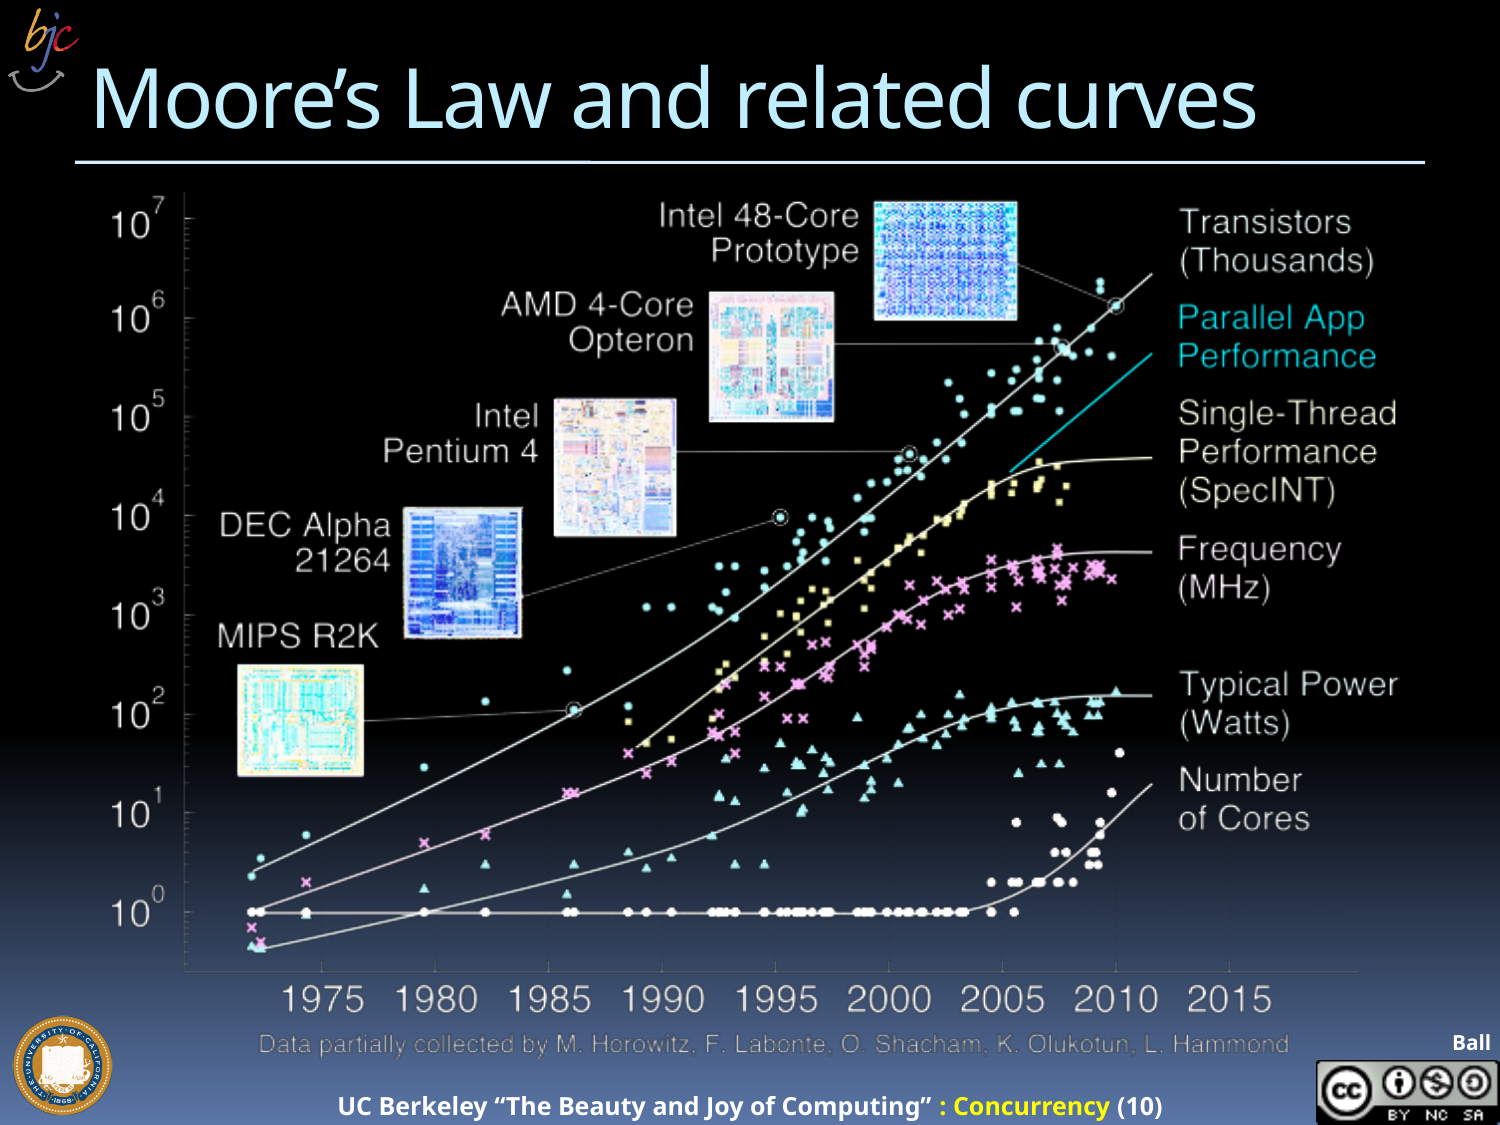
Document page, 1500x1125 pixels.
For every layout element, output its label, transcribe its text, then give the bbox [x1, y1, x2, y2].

picture [12, 1015, 113, 1116]
picture [1316, 1060, 1500, 1125]
picture [111, 190, 1401, 1059]
picture [8, 8, 79, 92]
title Moore’s Law and related curves [75, 37, 1425, 163]
